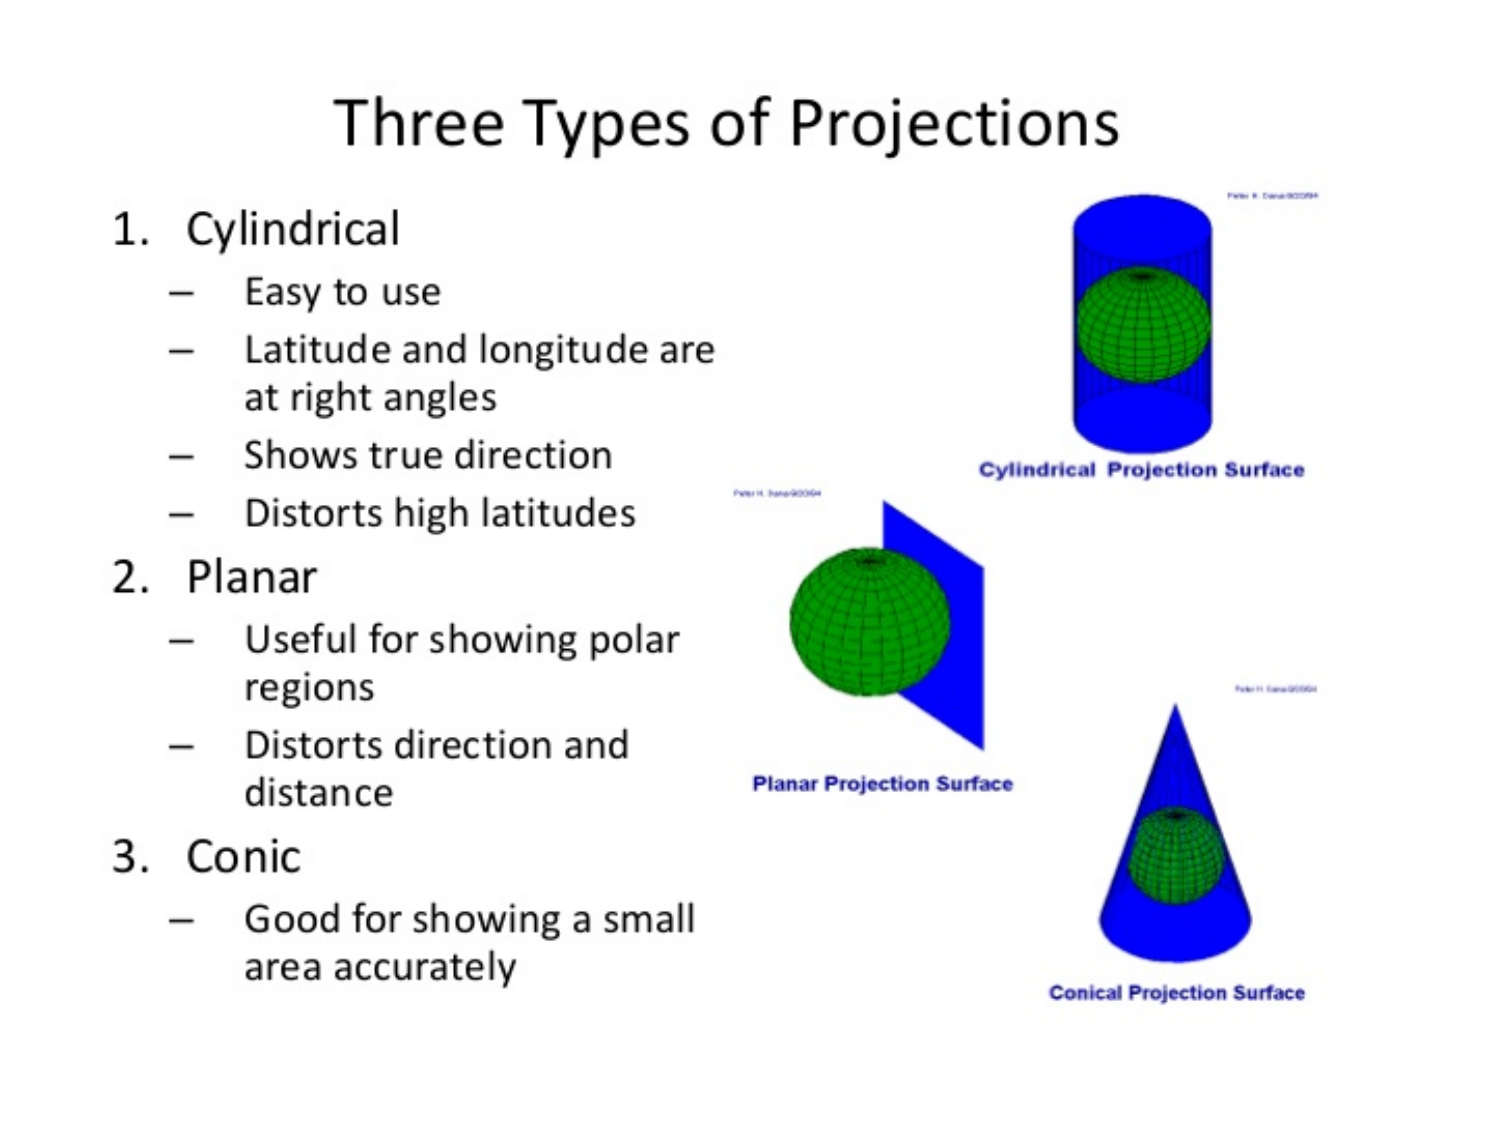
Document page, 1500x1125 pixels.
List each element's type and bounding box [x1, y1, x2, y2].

picture [66, 65, 1390, 1057]
